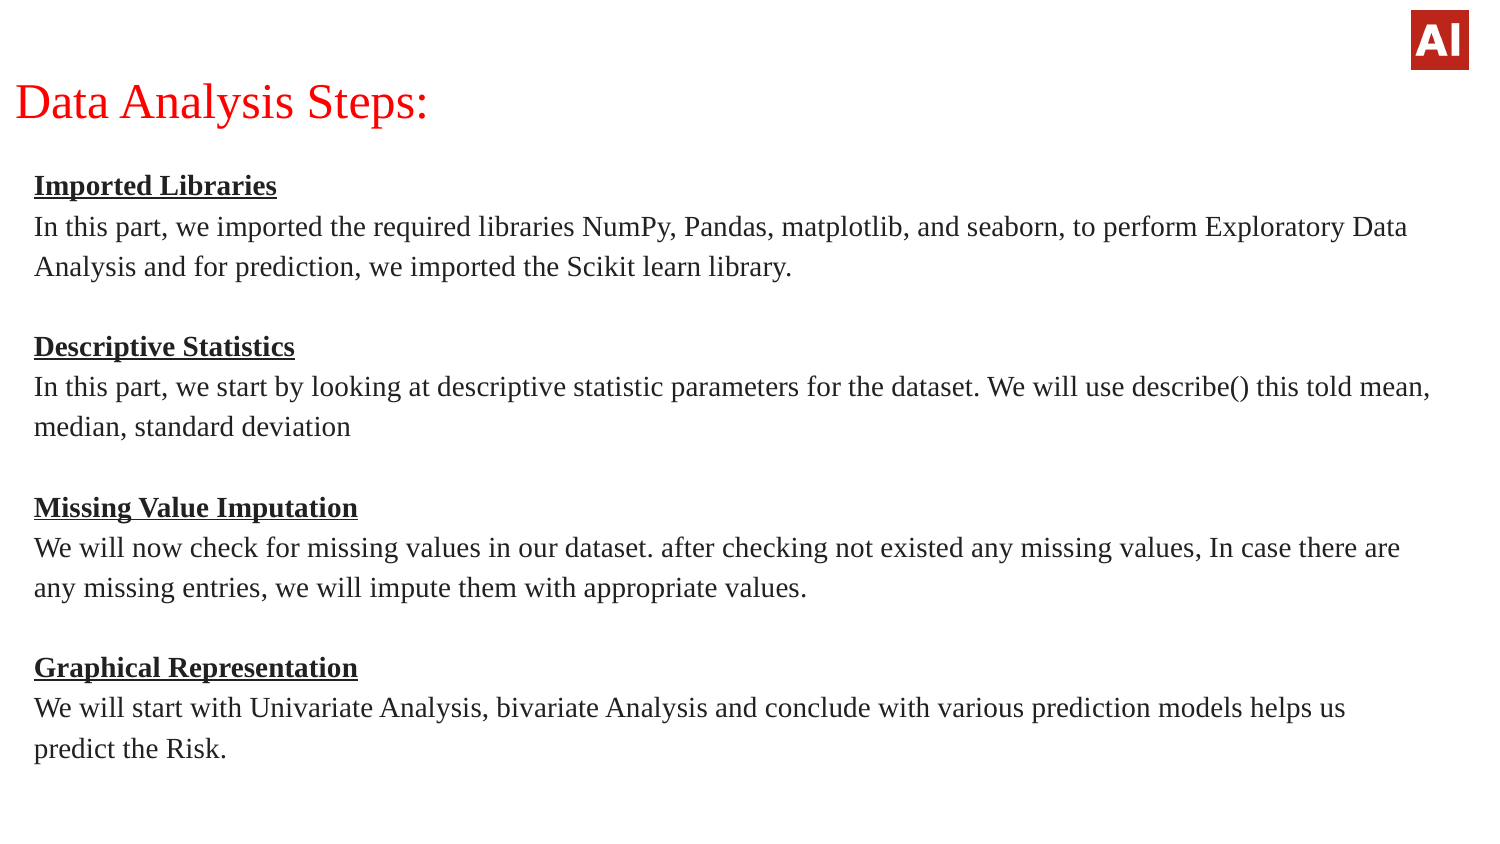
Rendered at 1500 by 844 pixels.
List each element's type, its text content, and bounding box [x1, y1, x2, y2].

list Imported Libraries In this part, we imported the required libraries NumPy, Pandas, matplotlib, and seaborn, to perform Exploratory Data Analysis and for prediction, we imported the Scikit learn library. Descriptive Statistics In this part, we start by looking at descriptive statistic parameters for the dataset. We will use describe() this told mean, median, standard deviation Missing Value Imputation We will now check for missing values in our dataset. after checking not existed any missing values, In case there are any missing entries, we will impute them with appropriate values. Graphical Representation We will start with Univariate Analysis, bivariate Analysis and conclude with various prediction models helps us predict the Risk. [0, 146, 1449, 750]
title Data Analysis Steps: [0, 53, 1449, 146]
picture [1411, 10, 1469, 70]
